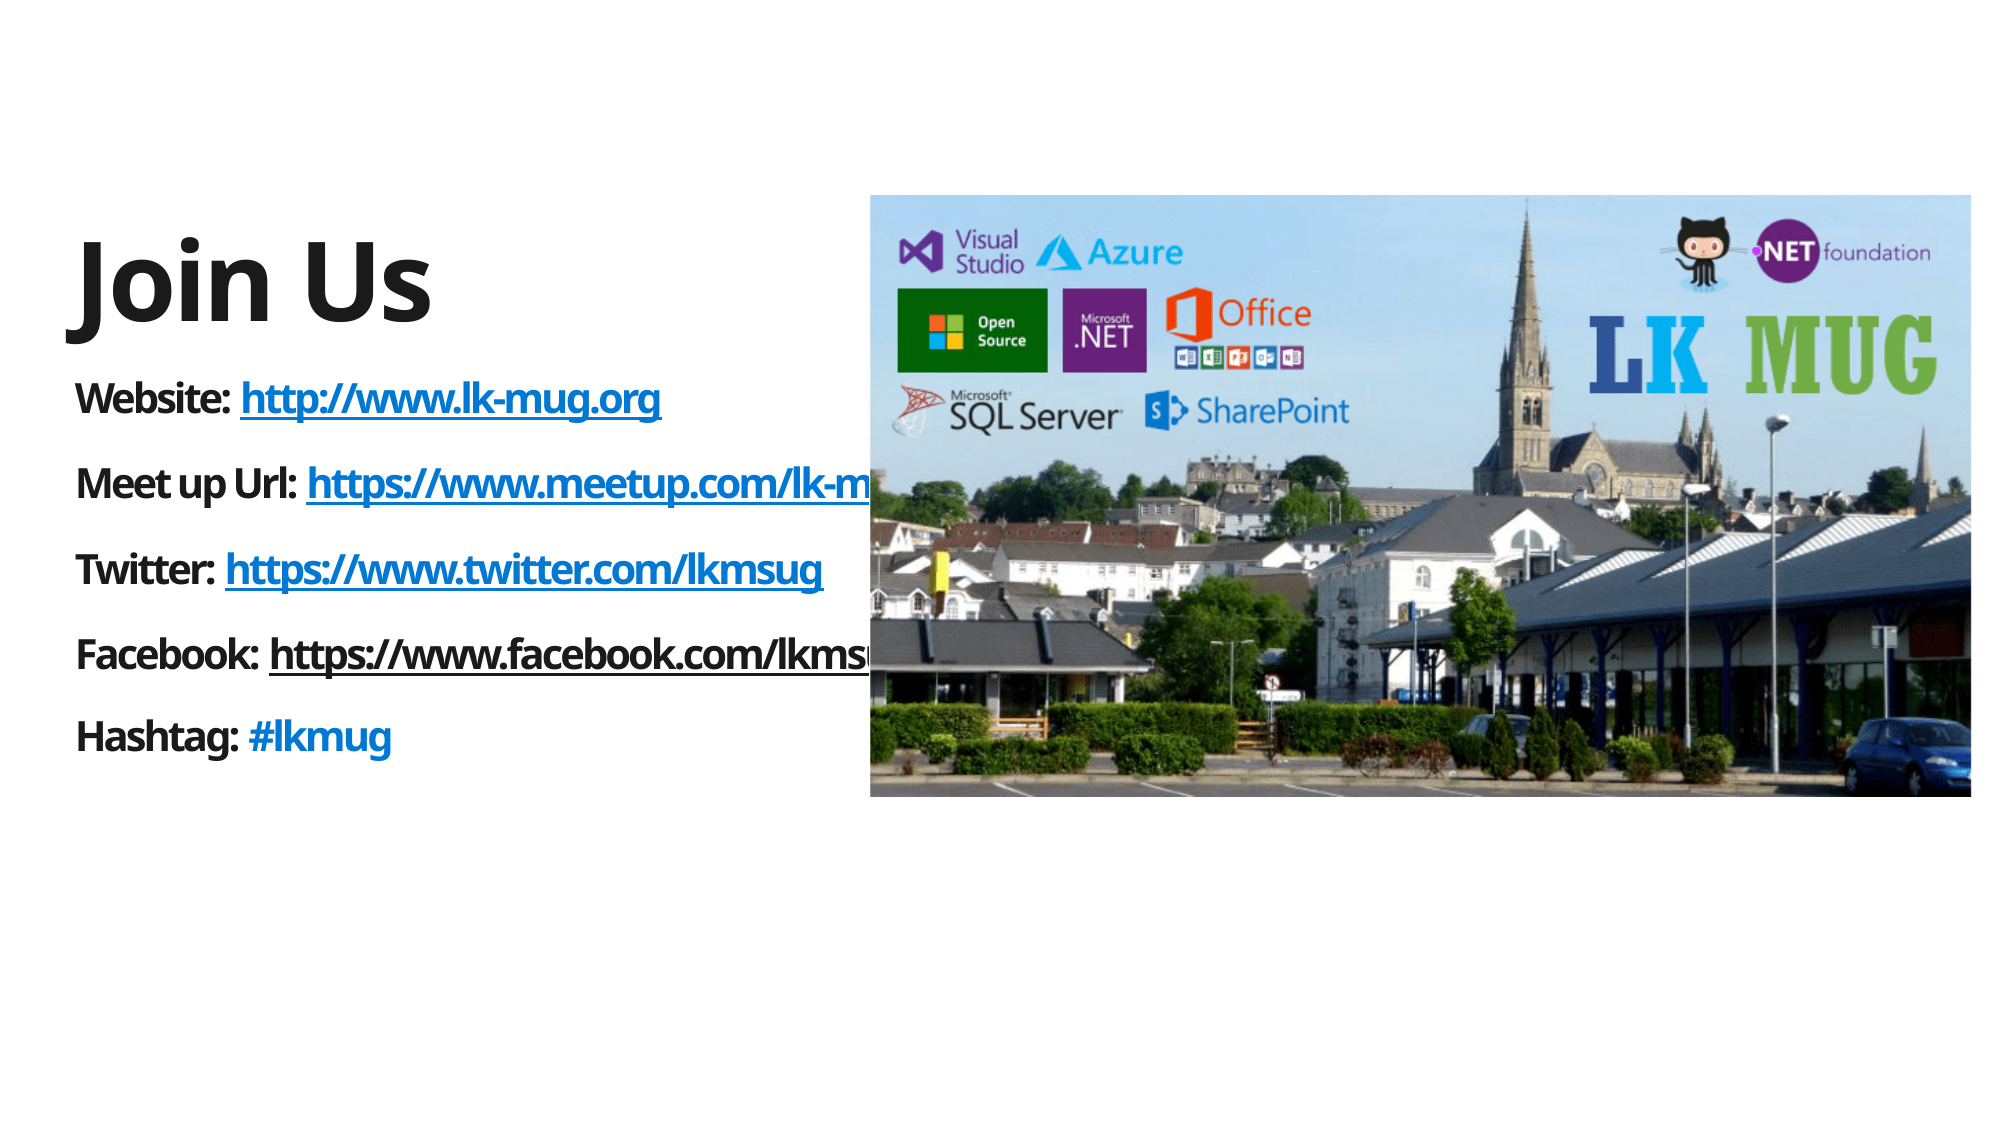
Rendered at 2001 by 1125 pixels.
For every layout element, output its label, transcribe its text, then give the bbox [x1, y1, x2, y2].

title Join Us Website: http://www.lk-mug.org Meet up Url: https://www.meetup.com/lk-mug/ Twitter: https://www.twitter.com/lkmsug Facebook: https://www.facebook.com/lkmsug Hashtag: #lkmug [74, 144, 1298, 884]
picture [869, 195, 1975, 797]
